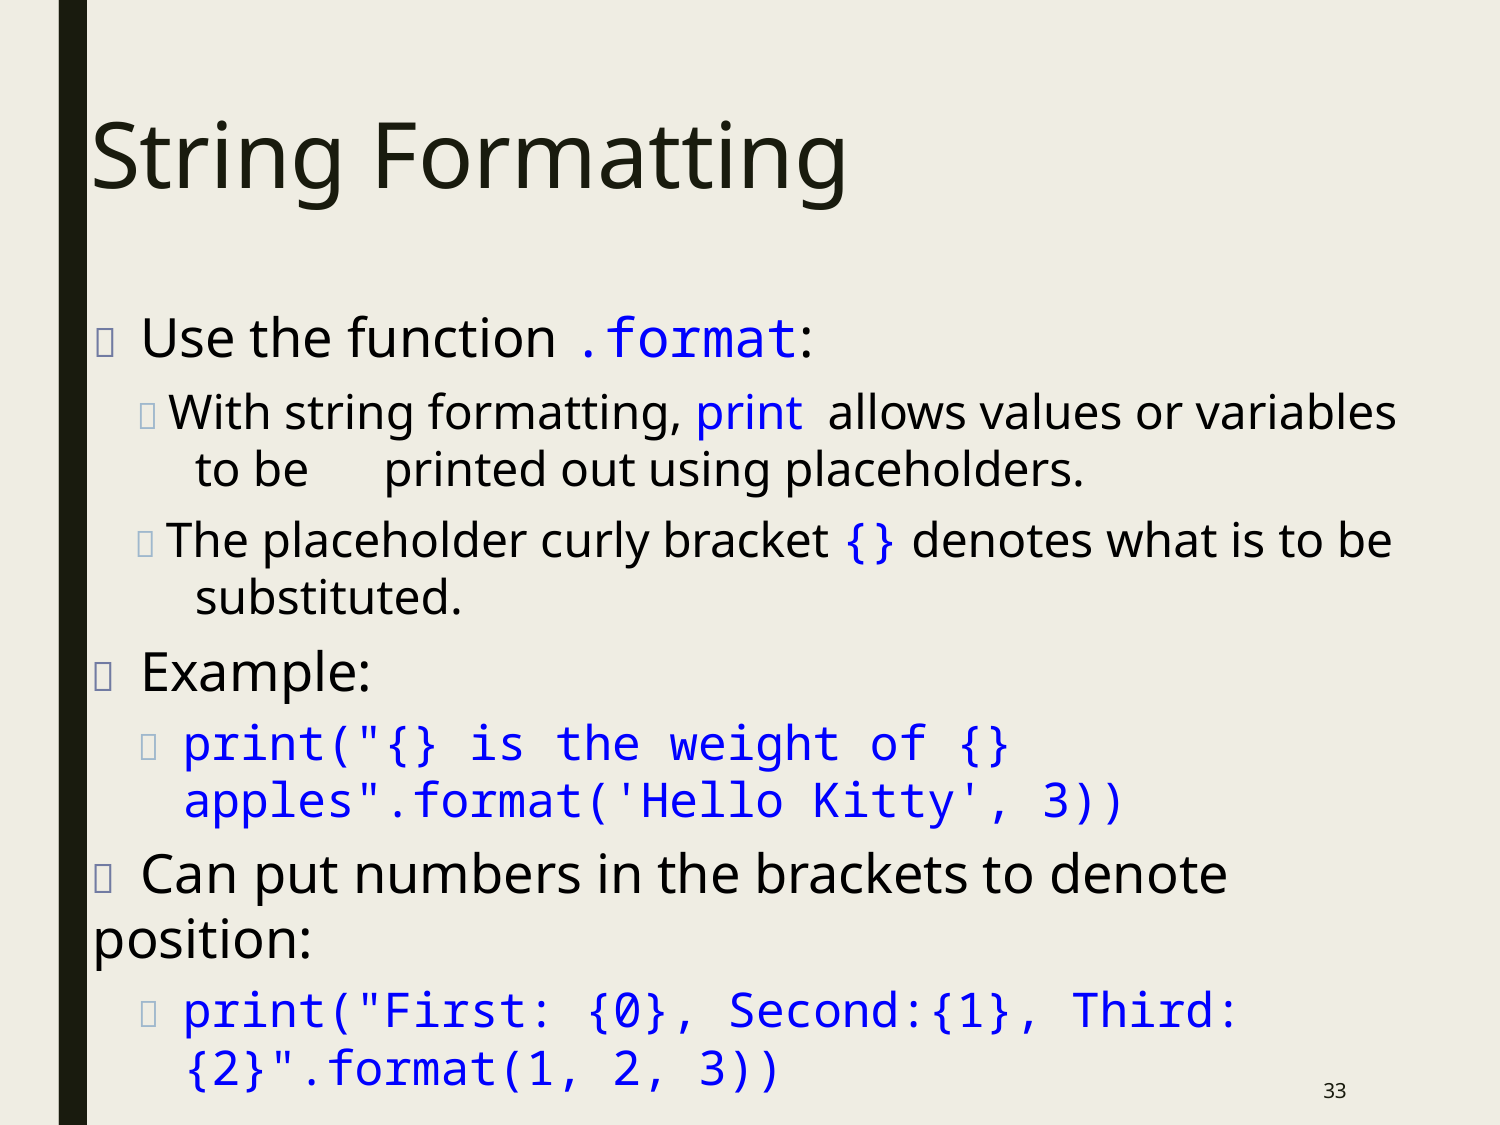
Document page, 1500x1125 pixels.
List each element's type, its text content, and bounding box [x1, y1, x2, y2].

text_box  Use the function .format:  With string formatting, print allows values or variables to be printed out using placeholders.  The placeholder curly bracket {} denotes what is to be substituted.  Example:  print("{} is the weight of {} apples".format('Hello Kitty', 3))  Can put numbers in the brackets to denote position:  print("First: {0}, Second:{1}, Third:{2}".format(1, 2, 3)) [90, 287, 1428, 1095]
slide_number 32 [1165, 1095, 1362, 1125]
title String Formatting [87, 94, 1166, 285]
